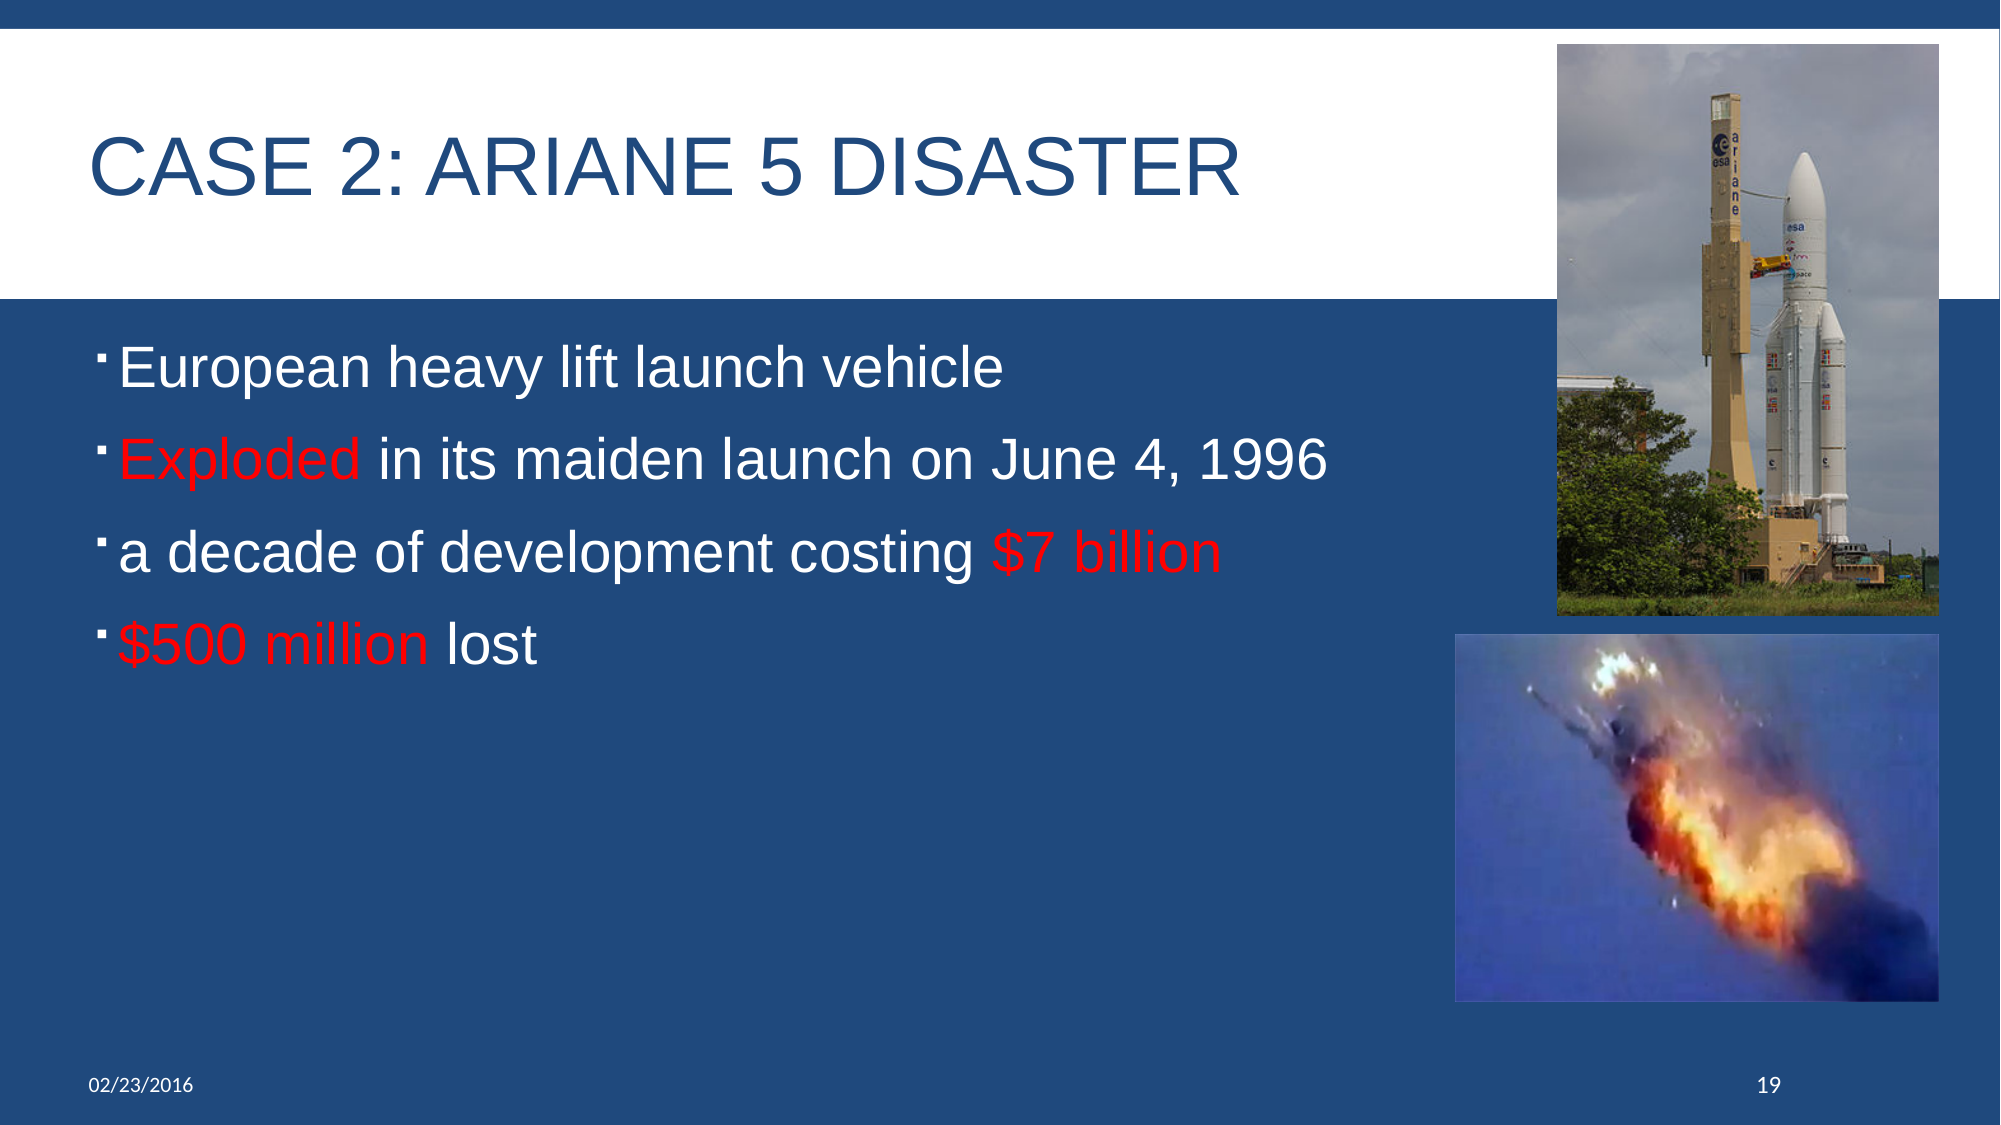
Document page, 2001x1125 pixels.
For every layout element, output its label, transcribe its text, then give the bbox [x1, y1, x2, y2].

picture [1556, 44, 1939, 616]
title Case 2: Ariane 5 disaster [73, 46, 1551, 295]
picture [1454, 634, 1939, 1002]
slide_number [73, 1053, 690, 1114]
slide_number 19 [1748, 1053, 1924, 1114]
list European heavy lift launch vehicle Exploded in its maiden launch on June 4, 1996 a decade of development costing $7 billion $500 million lost [73, 329, 1924, 1020]
